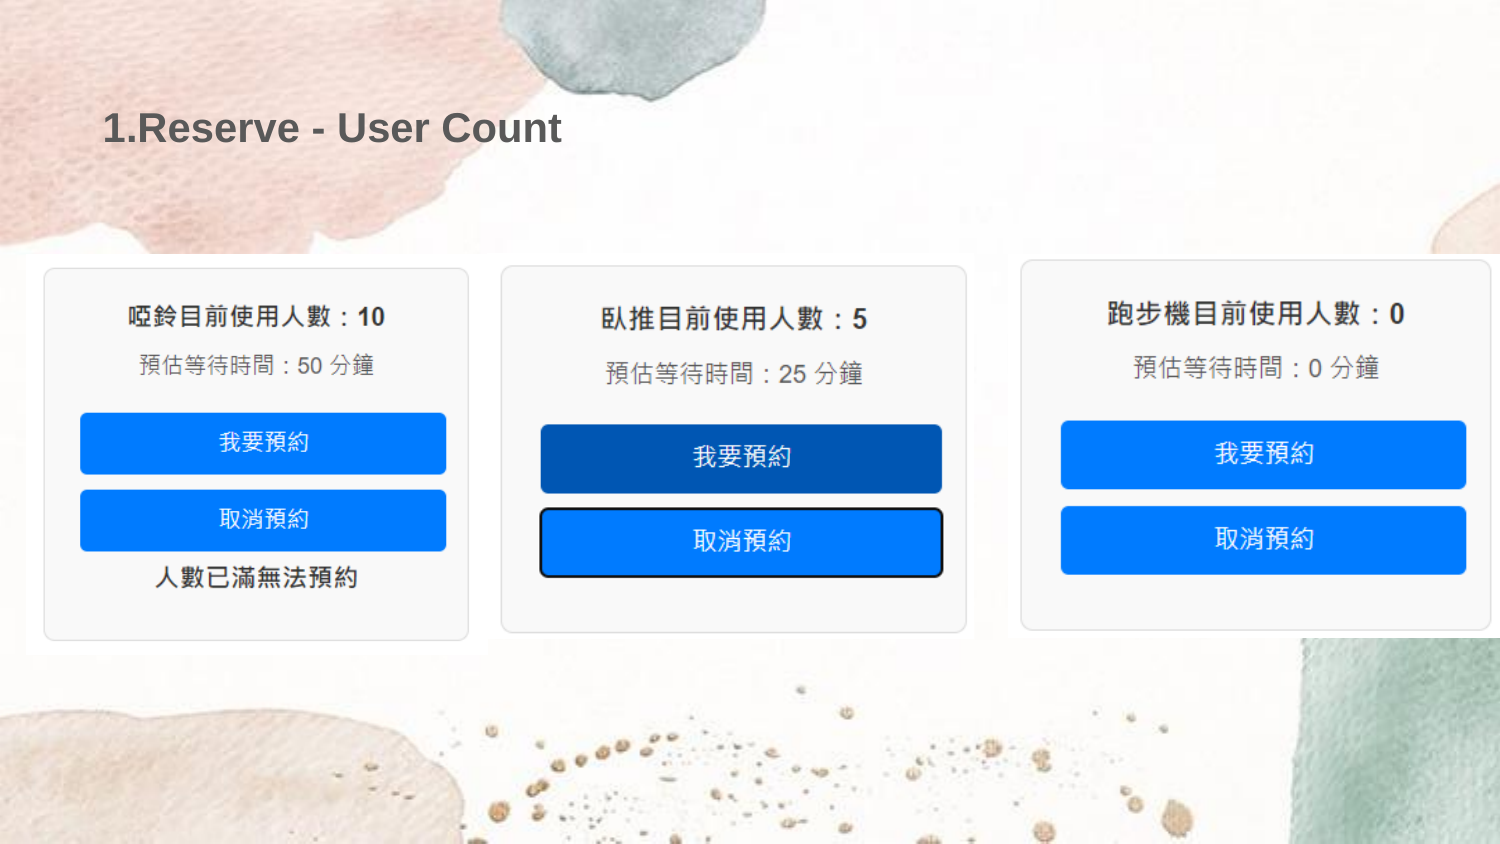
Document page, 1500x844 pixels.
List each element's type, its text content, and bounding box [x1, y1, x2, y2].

picture [0, 0, 1500, 844]
title 1.Reserve - User Count [87, 71, 1413, 188]
